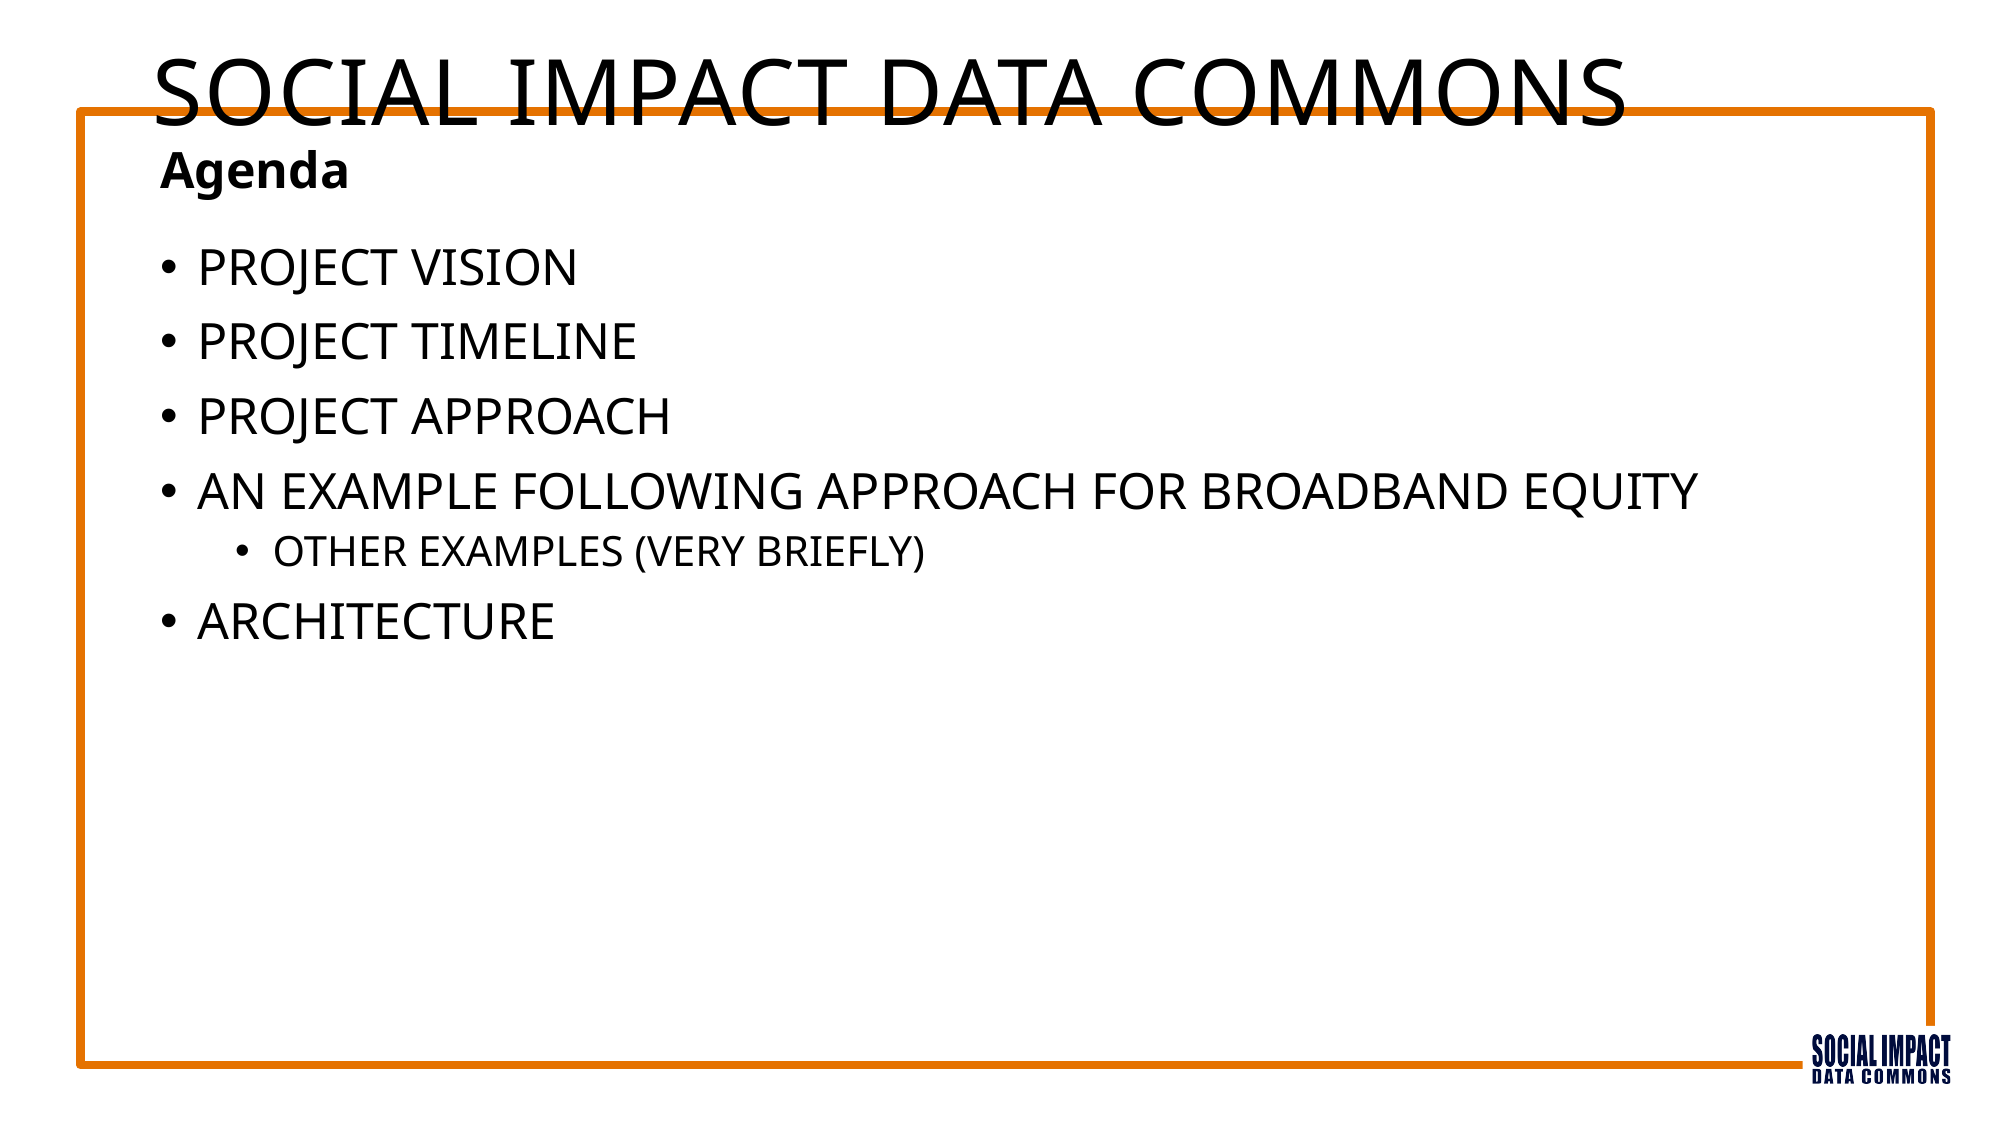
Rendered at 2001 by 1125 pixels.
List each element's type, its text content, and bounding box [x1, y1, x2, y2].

list PROJECT VISION PROJECT TIMELINE PROJECT APPROACH AN EXAMPLE FOLLOWING APPROACH FOR BROADBAND EQUITY OTHER EXAMPLES (VERY BRIEFLY) ARCHITECTURE [145, 234, 1873, 1024]
list Agenda [145, 137, 1881, 217]
list SOCIAL IMPACT DATA COMMONS [137, 38, 1873, 146]
picture [1812, 1034, 1951, 1084]
